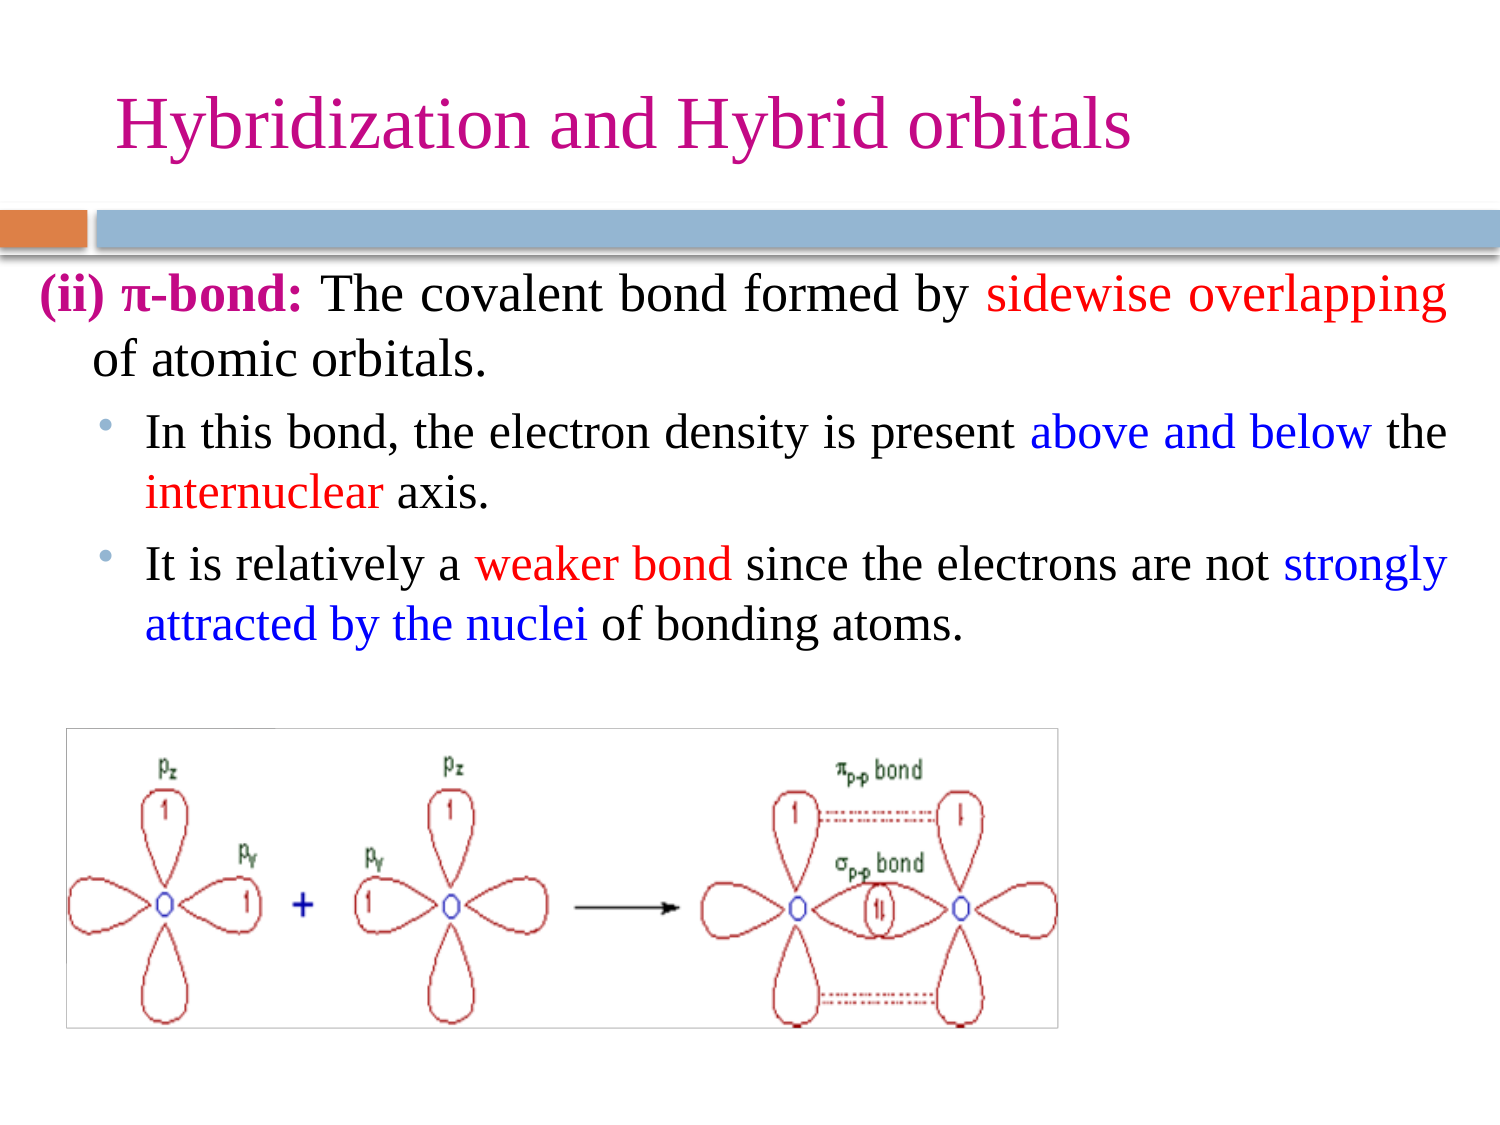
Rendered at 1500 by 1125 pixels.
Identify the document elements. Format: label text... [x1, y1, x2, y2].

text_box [62, 724, 1426, 1038]
title Hybridization and Hybrid orbitals [100, 37, 1438, 200]
list (ii) π-bond: The covalent bond formed by sidewise overlapping of atomic orbitals. In this bond, the electron density is present above and below the internuclear axis. It is relatively a weaker bond since the electrons are not strongly attracted by the nuclei of bonding atoms. [24, 249, 1463, 1100]
